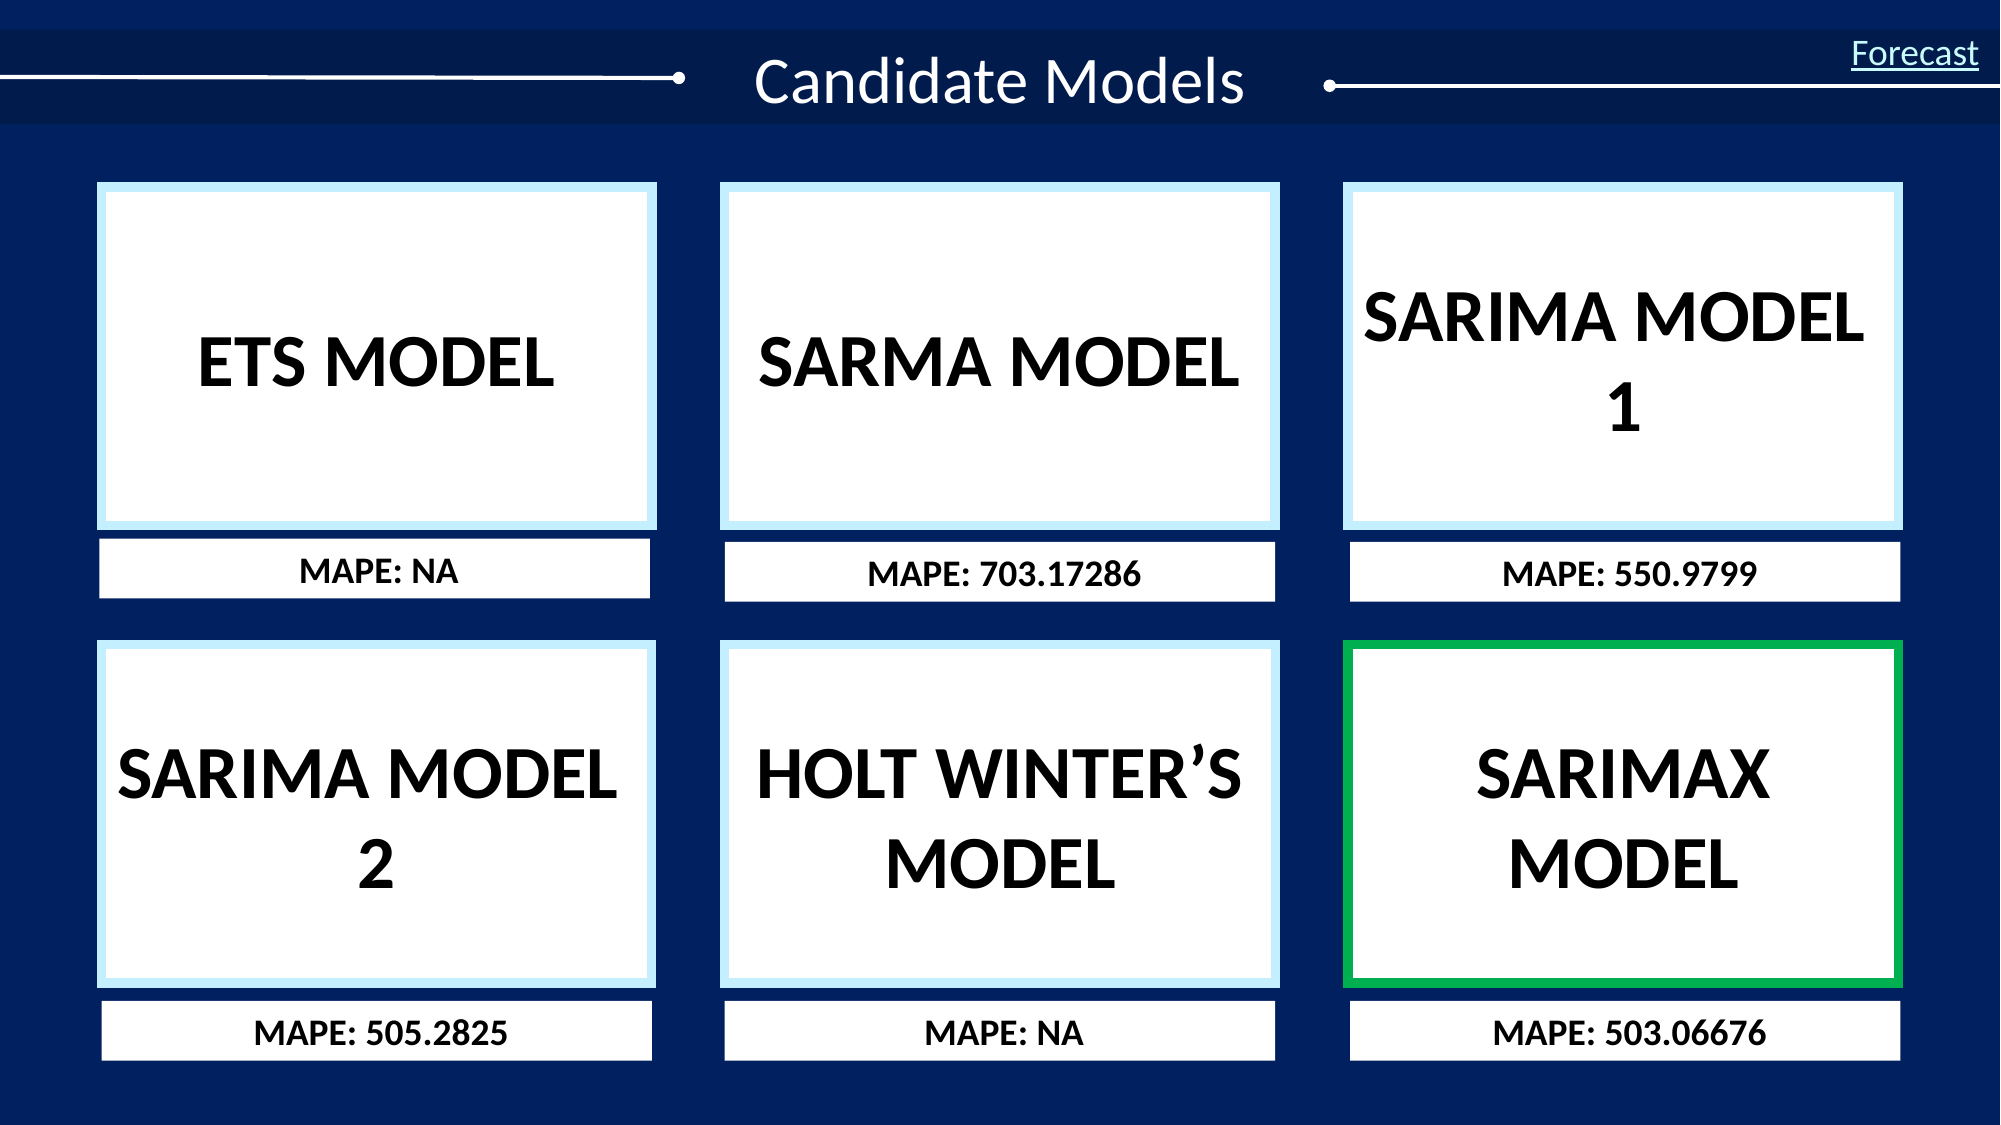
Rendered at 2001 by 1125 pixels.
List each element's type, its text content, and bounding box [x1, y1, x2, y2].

text_box MAPE: 505.2825 [101, 1000, 652, 1061]
text_box Candidate Models [0, 29, 2000, 125]
text_box SARIMA MODEL 1 [1347, 186, 1900, 527]
text_box MAPE: NA [99, 538, 650, 599]
text_box HOLT WINTER’S MODEL [724, 644, 1276, 984]
text_box MAPE: 503.06676 [1350, 1000, 1901, 1061]
text_box MAPE: 703.17286 [724, 541, 1276, 602]
text_box MAPE: 550.9799 [1350, 541, 1901, 602]
text_box SARIMA MODEL 2 [100, 644, 653, 984]
text_box Forecast [1836, 21, 2000, 81]
text_box ETS MODEL [100, 186, 653, 527]
text_box MAPE: NA [724, 1000, 1276, 1061]
text_box SARIMAX MODEL [1347, 644, 1900, 984]
text_box SARMA MODEL [723, 186, 1276, 527]
